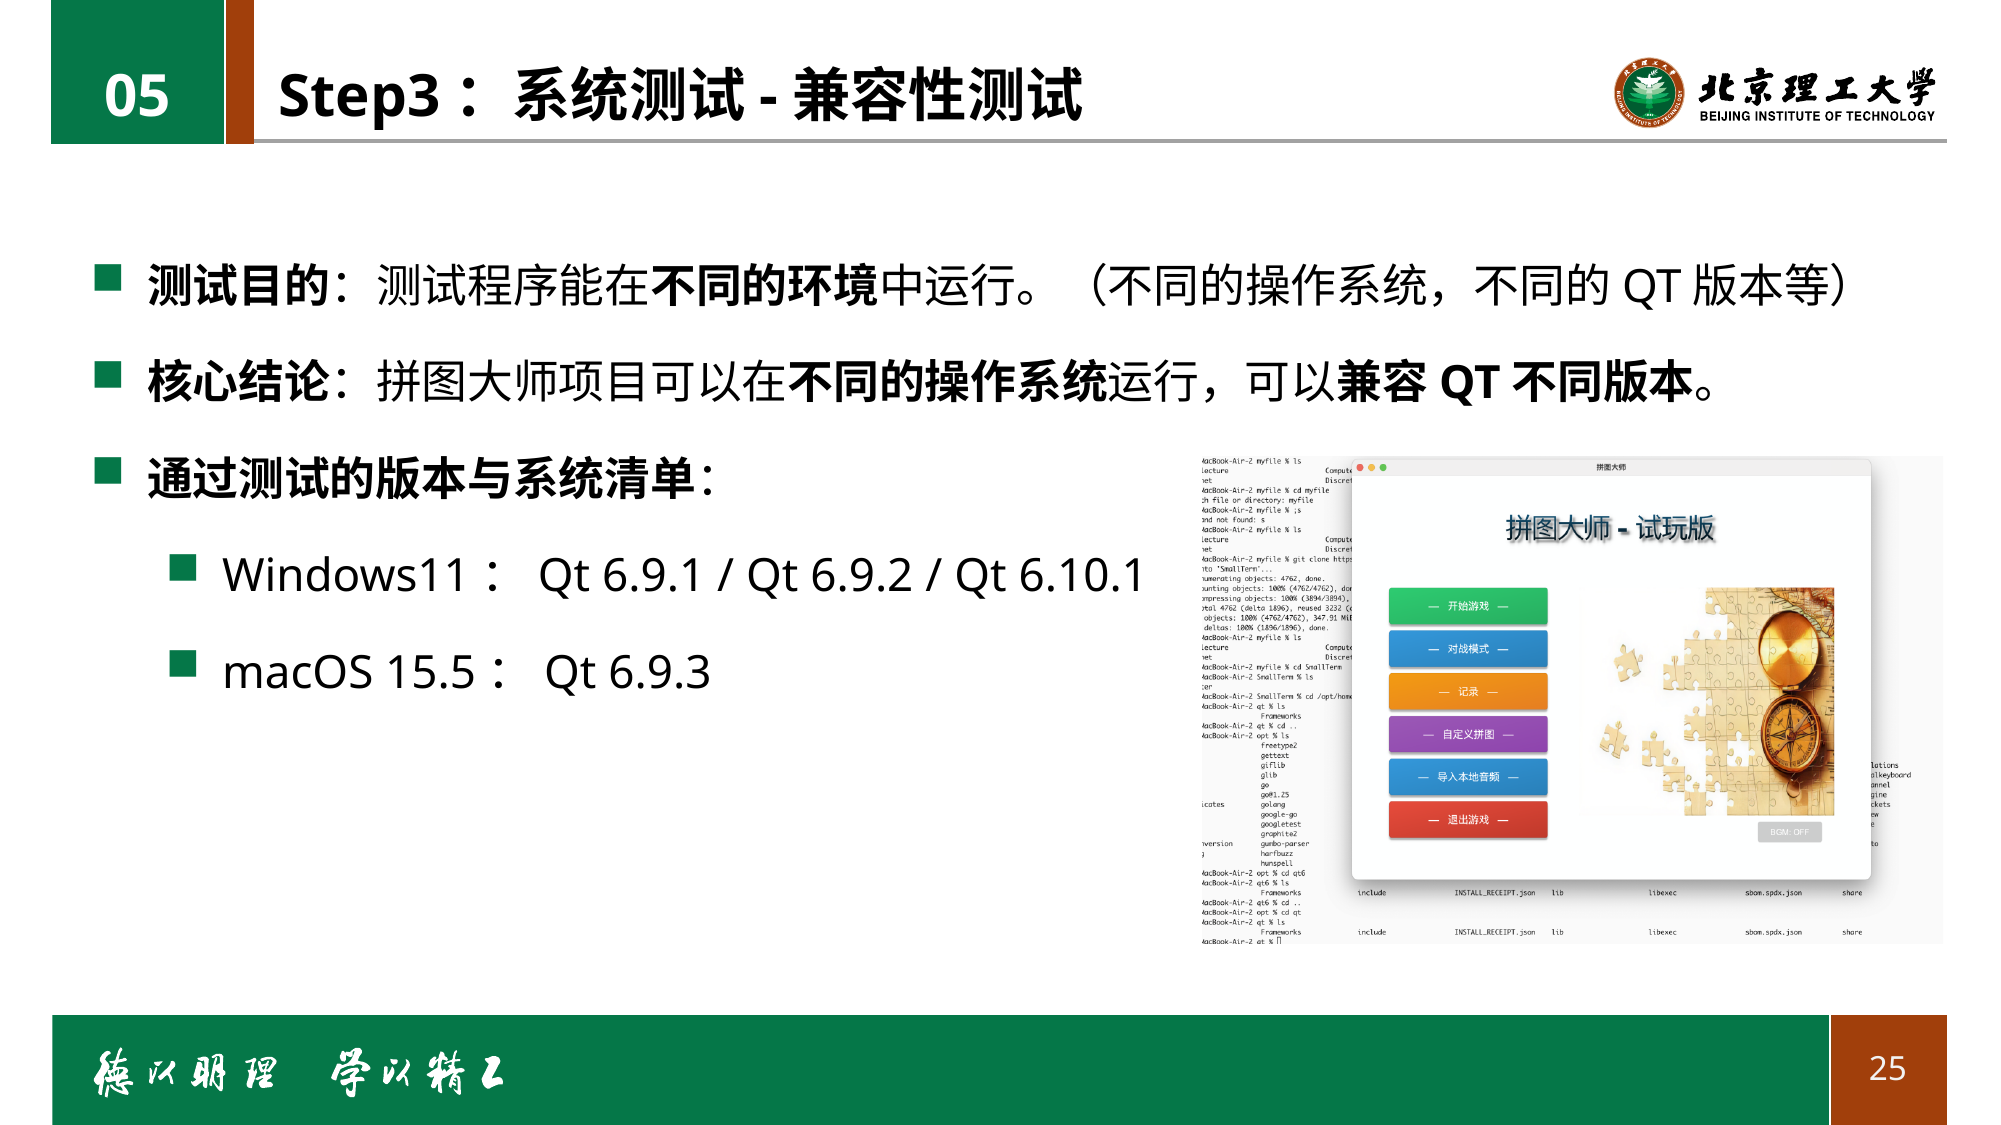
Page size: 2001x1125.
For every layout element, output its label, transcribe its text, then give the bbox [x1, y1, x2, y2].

text_box 测试目的：测试程序能在不同的环境中运行。（不同的操作系统，不同的QT版本等） 核心结论：拼图大师项目可以在不同的操作系统运行，可以兼容QT不同版本。 通过测试的版本与系统清单： Windows11：Qt 6.9.1 / Qt 6.9.2 / Qt 6.10.1 macOS 15.5：Qt 6.9.3 [76, 232, 1897, 705]
picture [1201, 455, 1944, 944]
title Step3：系统测试-兼容性测试 [263, 50, 1557, 136]
list 05 [51, 50, 224, 136]
